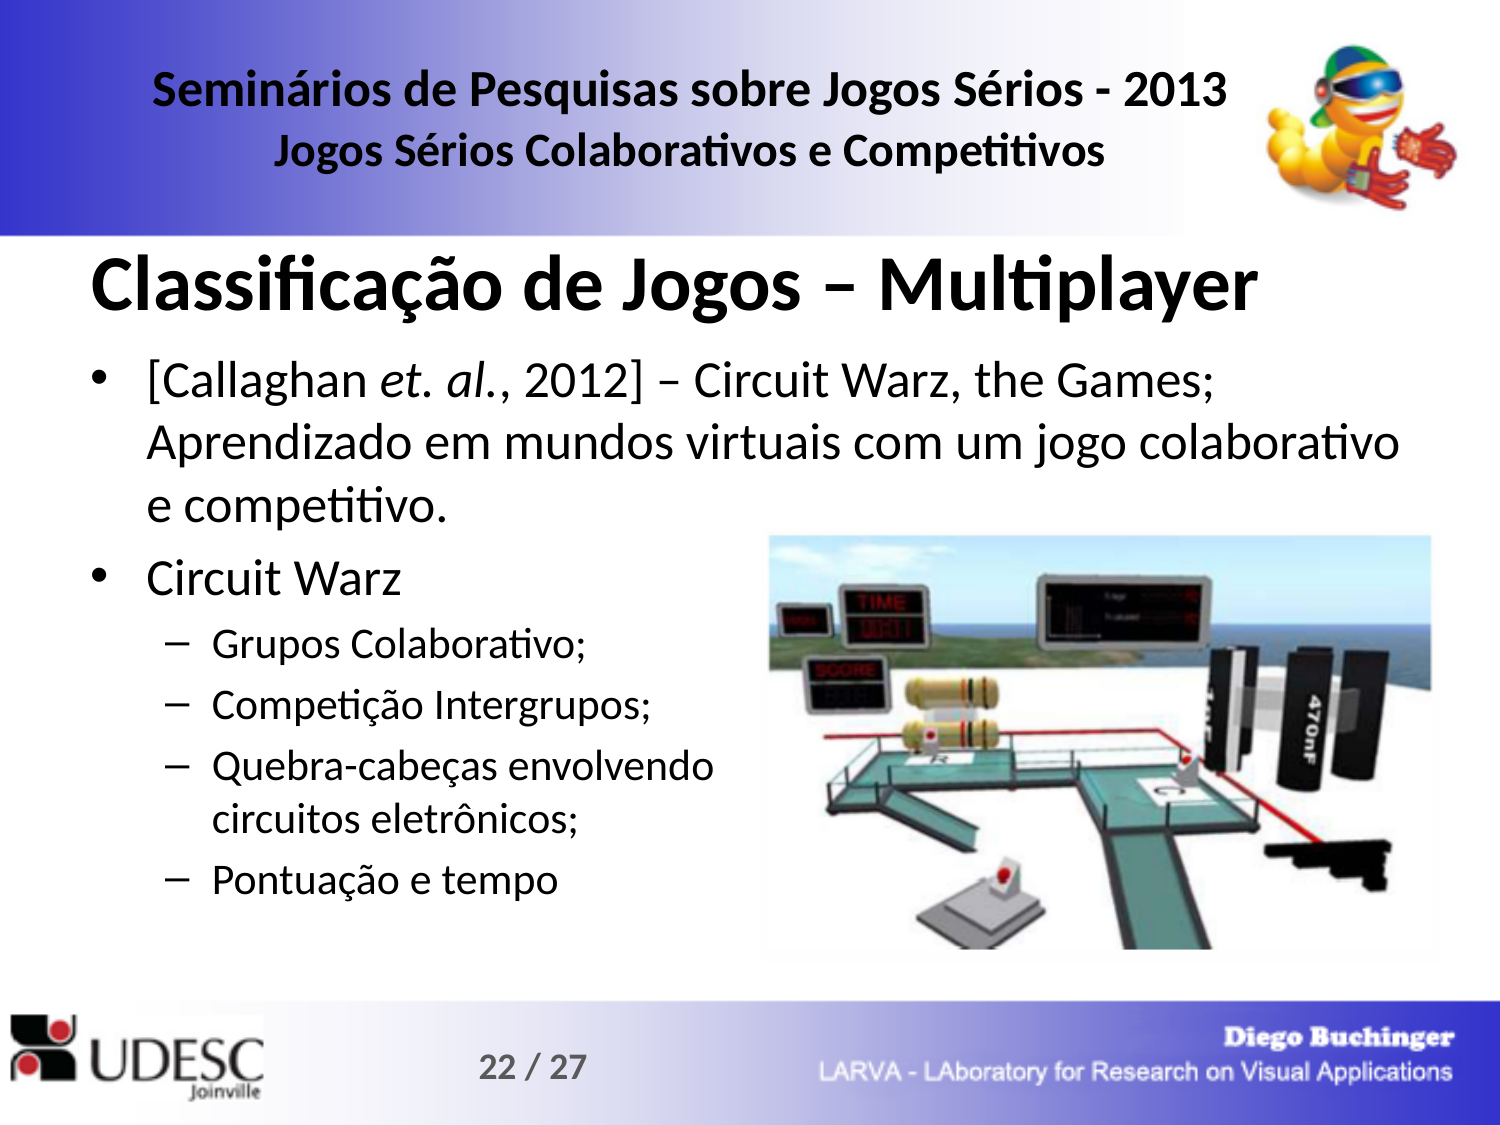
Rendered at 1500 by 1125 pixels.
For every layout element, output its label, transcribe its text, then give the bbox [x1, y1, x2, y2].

text_box 22 / 27 [442, 1034, 632, 1125]
text_box Seminários de Pesquisas sobre Jogos Sérios - 2013 [135, 47, 1247, 111]
picture [0, 0, 1500, 1125]
title Classificação de Jogos – Multiplayer [76, 219, 1427, 338]
list [Callaghan et. al., 2012] – Circuit Warz, the Games; Aprendizado em mundos virtuais com um jogo colaborativo e competitivo. Circuit Warz Grupos Colaborativo; Competição Intergrupos; Quebra-cabeças envolvendo circuitos eletrônicos; Pontuação e tempo [75, 338, 1425, 1005]
text_box Jogos Sérios Colaborativos e Competitivos [135, 111, 1247, 184]
